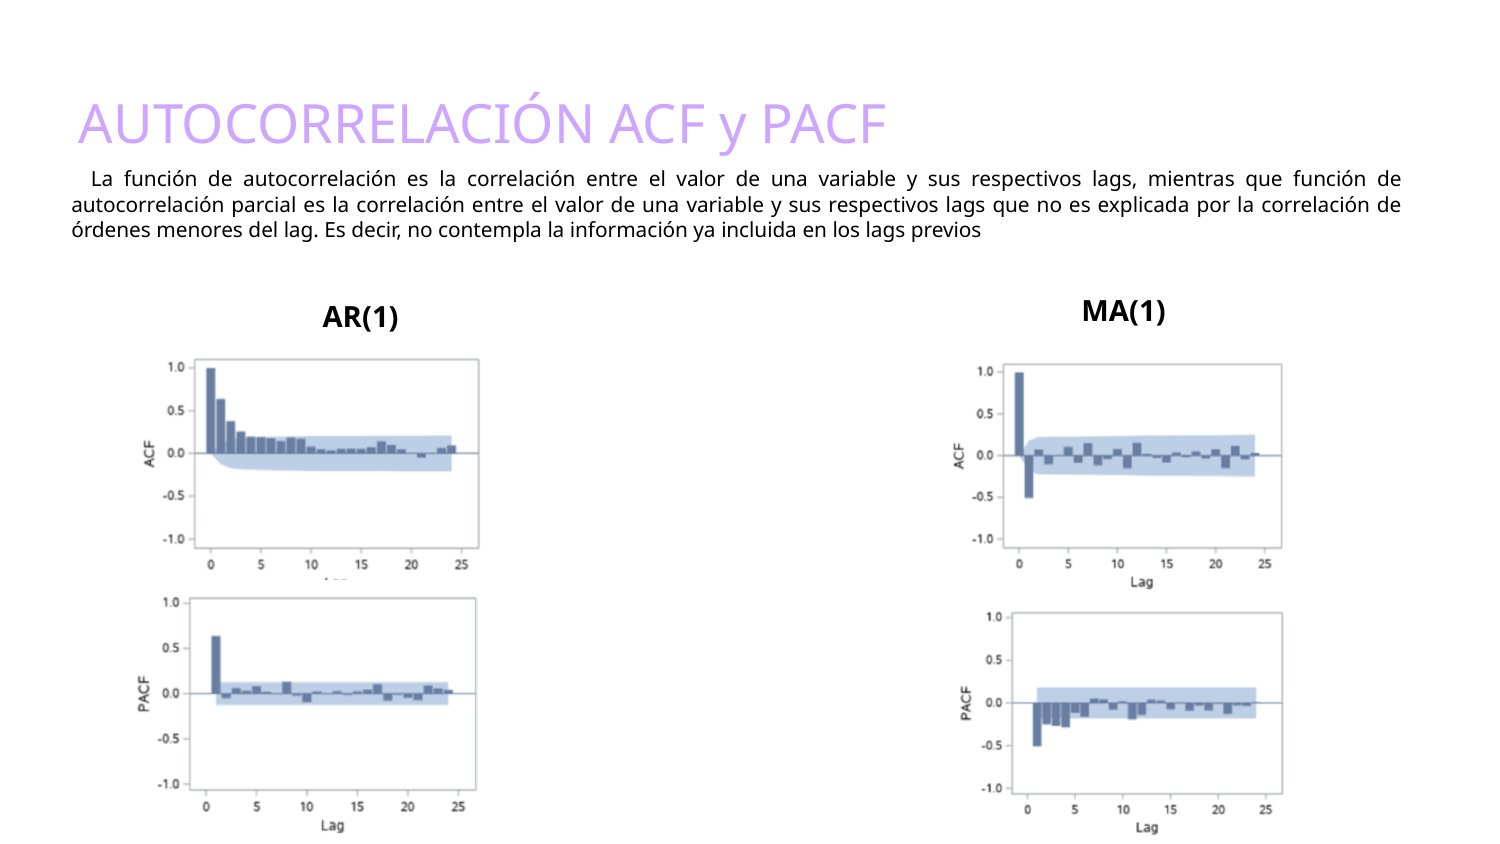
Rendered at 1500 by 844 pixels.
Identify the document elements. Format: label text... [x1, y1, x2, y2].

text_box MA(1) [1009, 276, 1238, 323]
title AUTOCORRELACIÓN ACF y PACF [63, 74, 1010, 141]
text_box La función de autocorrelación es la correlación entre el valor de una variable y sus respectivos lags, mientras que función de autocorrelación parcial es la correlación entre el valor de una variable y sus respectivos lags que no es explicada por la correlación de órdenes menores del lag. Es decir, no contempla la información ya incluida en los lags previos [0, 141, 1417, 257]
picture [928, 325, 1300, 844]
text_box AR(1) [246, 283, 475, 331]
picture [117, 333, 502, 842]
